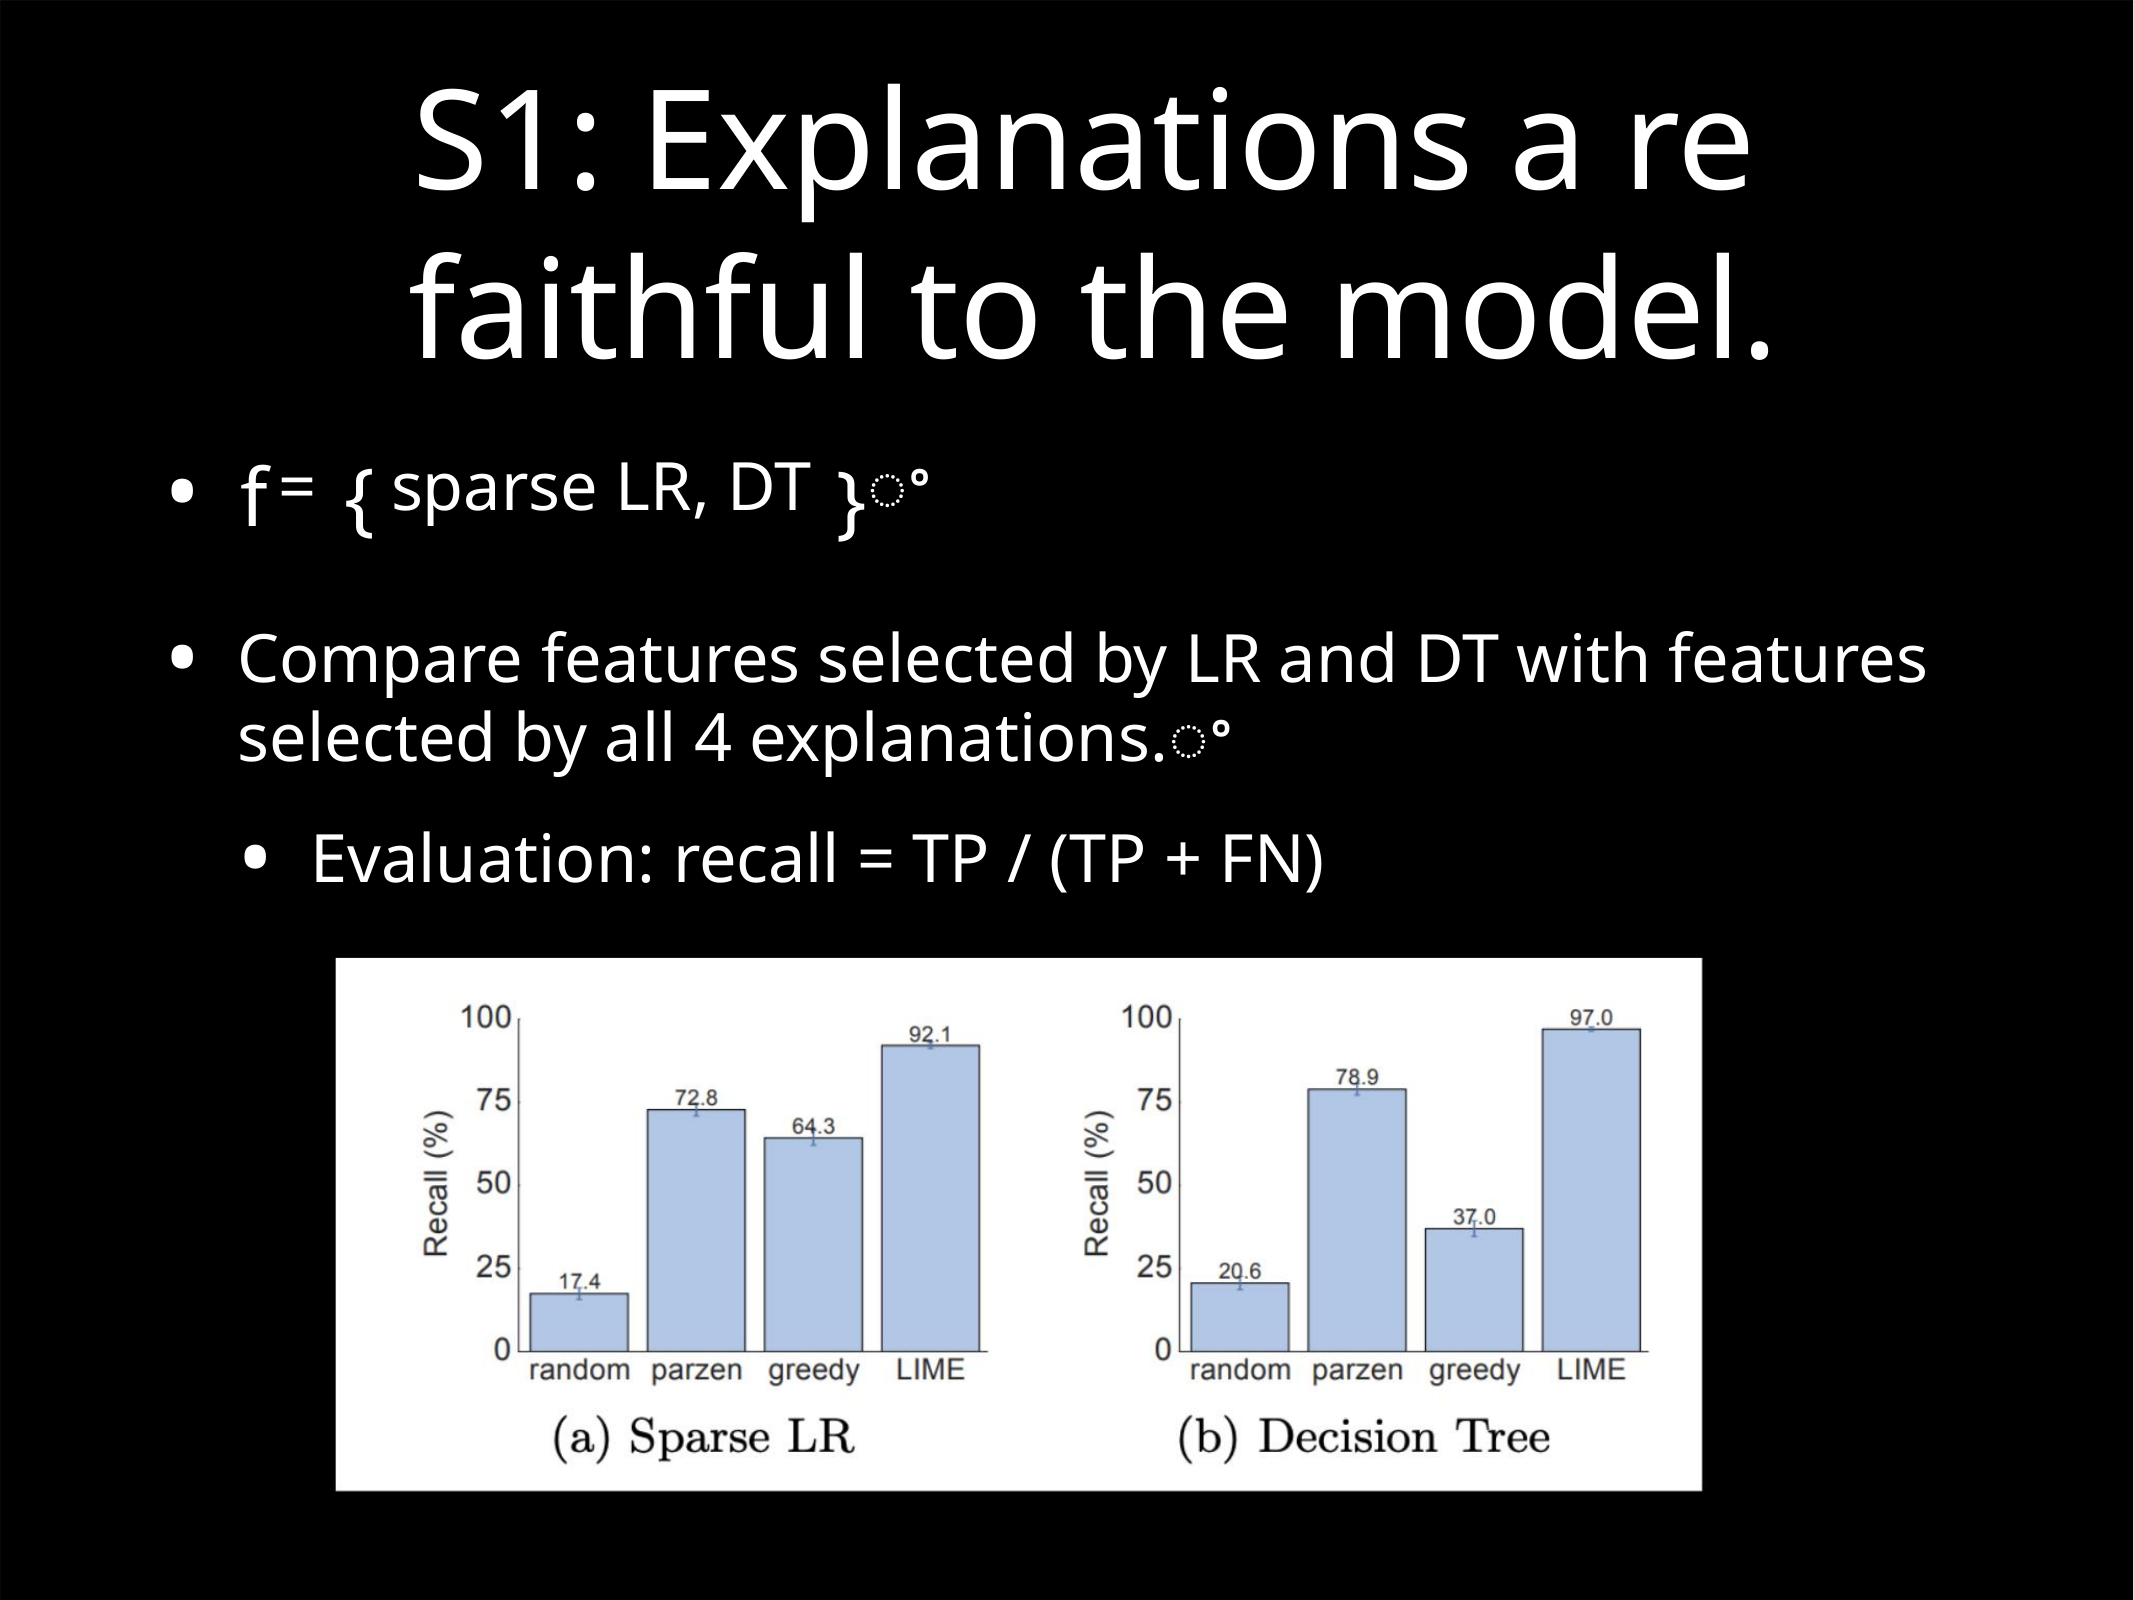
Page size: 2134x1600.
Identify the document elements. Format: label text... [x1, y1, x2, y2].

text_box Evaluation: recall = TP / (TP + FN) [310, 817, 1462, 896]
text_box = sparse LR, DT ꢀ [278, 446, 994, 525]
text_box } [836, 427, 996, 546]
text_box • f { [164, 427, 505, 546]
text_box Compare features selected by LR and DT with features selected by all 4 explanations.ꢀ [237, 617, 2114, 775]
text_box • [164, 599, 344, 713]
text_box [0, 0, 2134, 1600]
text_box S1: Explanations a re faithful to the model. [408, 52, 1934, 387]
text_box • [237, 799, 417, 913]
